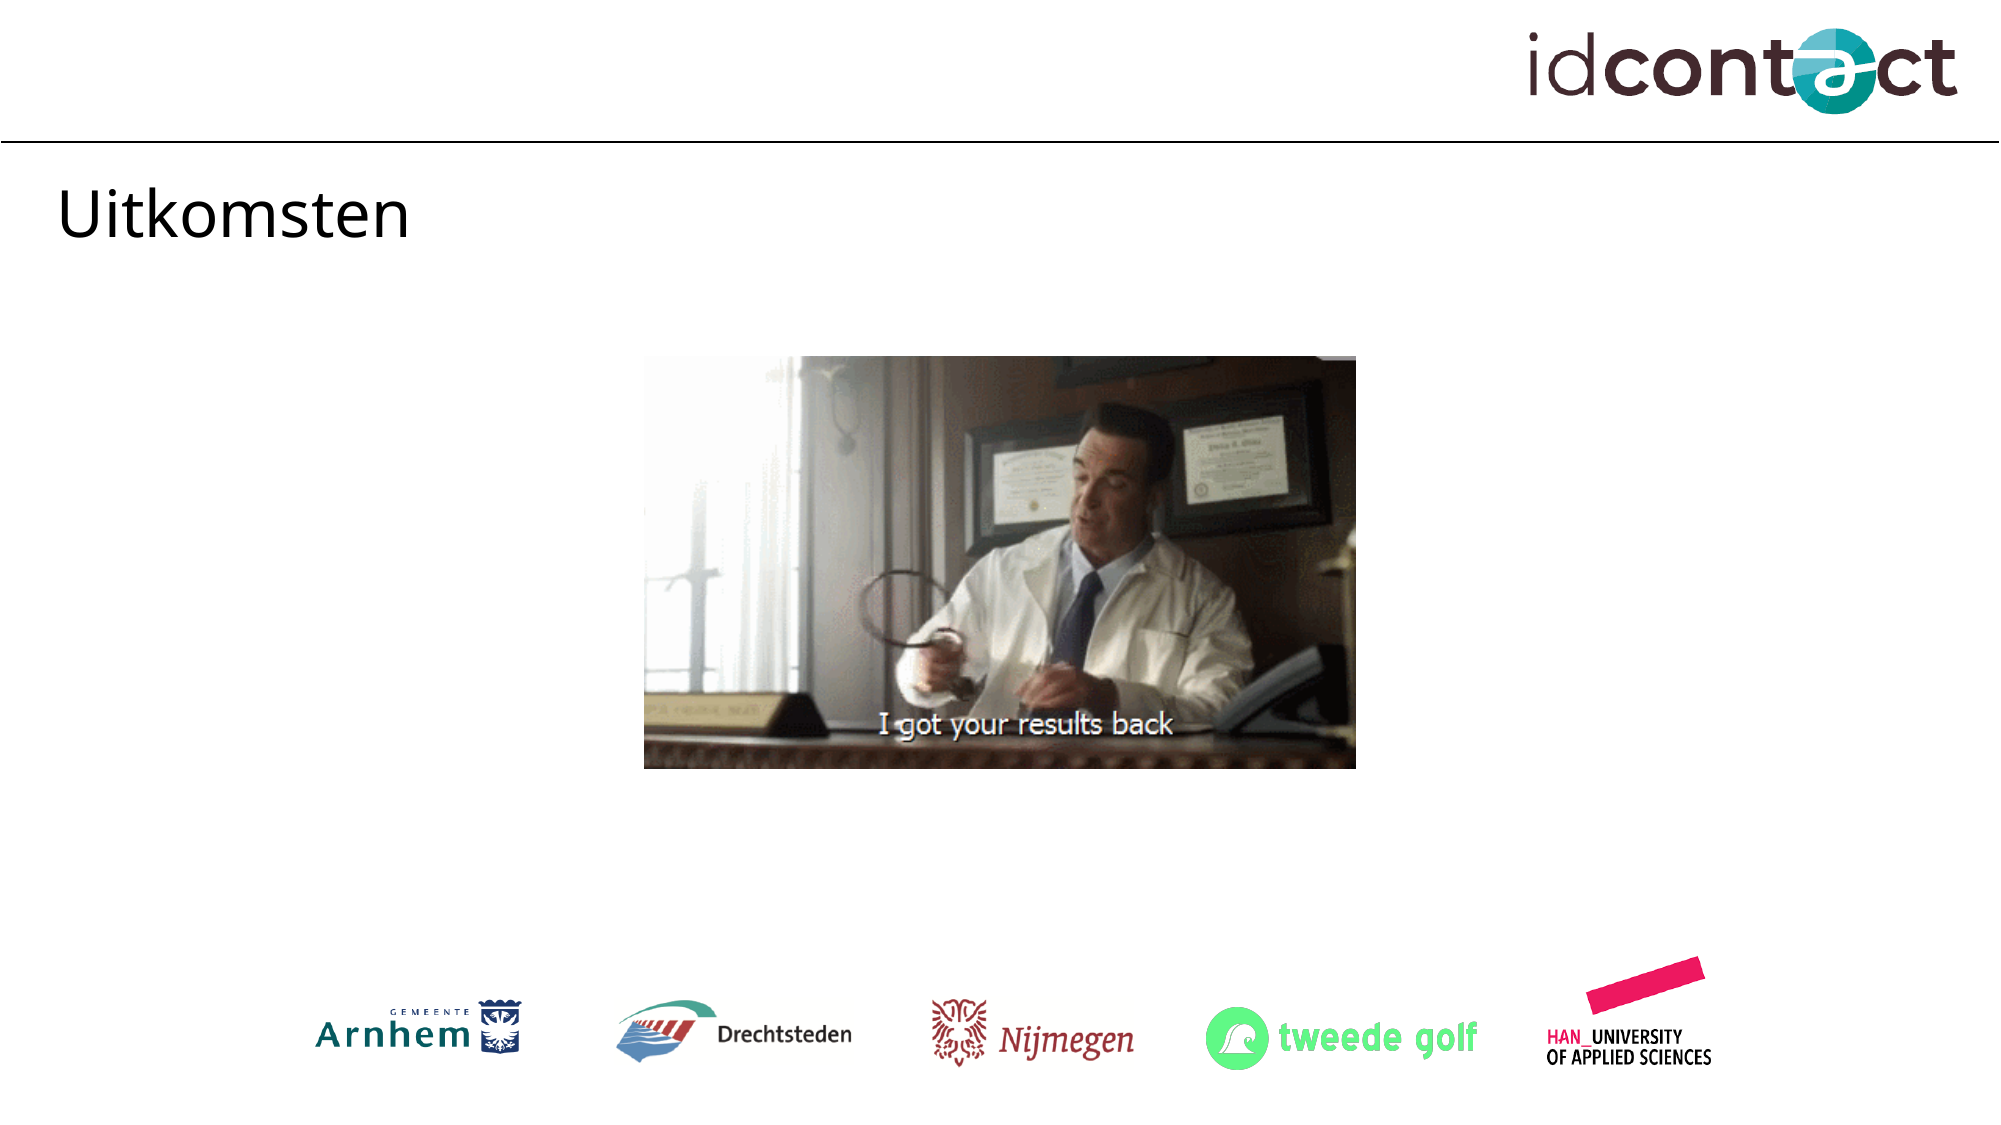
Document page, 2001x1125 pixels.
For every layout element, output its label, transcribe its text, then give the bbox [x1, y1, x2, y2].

picture [644, 356, 1356, 769]
picture [1512, 16, 1982, 126]
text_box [289, 928, 1711, 1092]
text_box Uitkomsten [41, 166, 2000, 262]
table_header [1, 0, 1999, 141]
